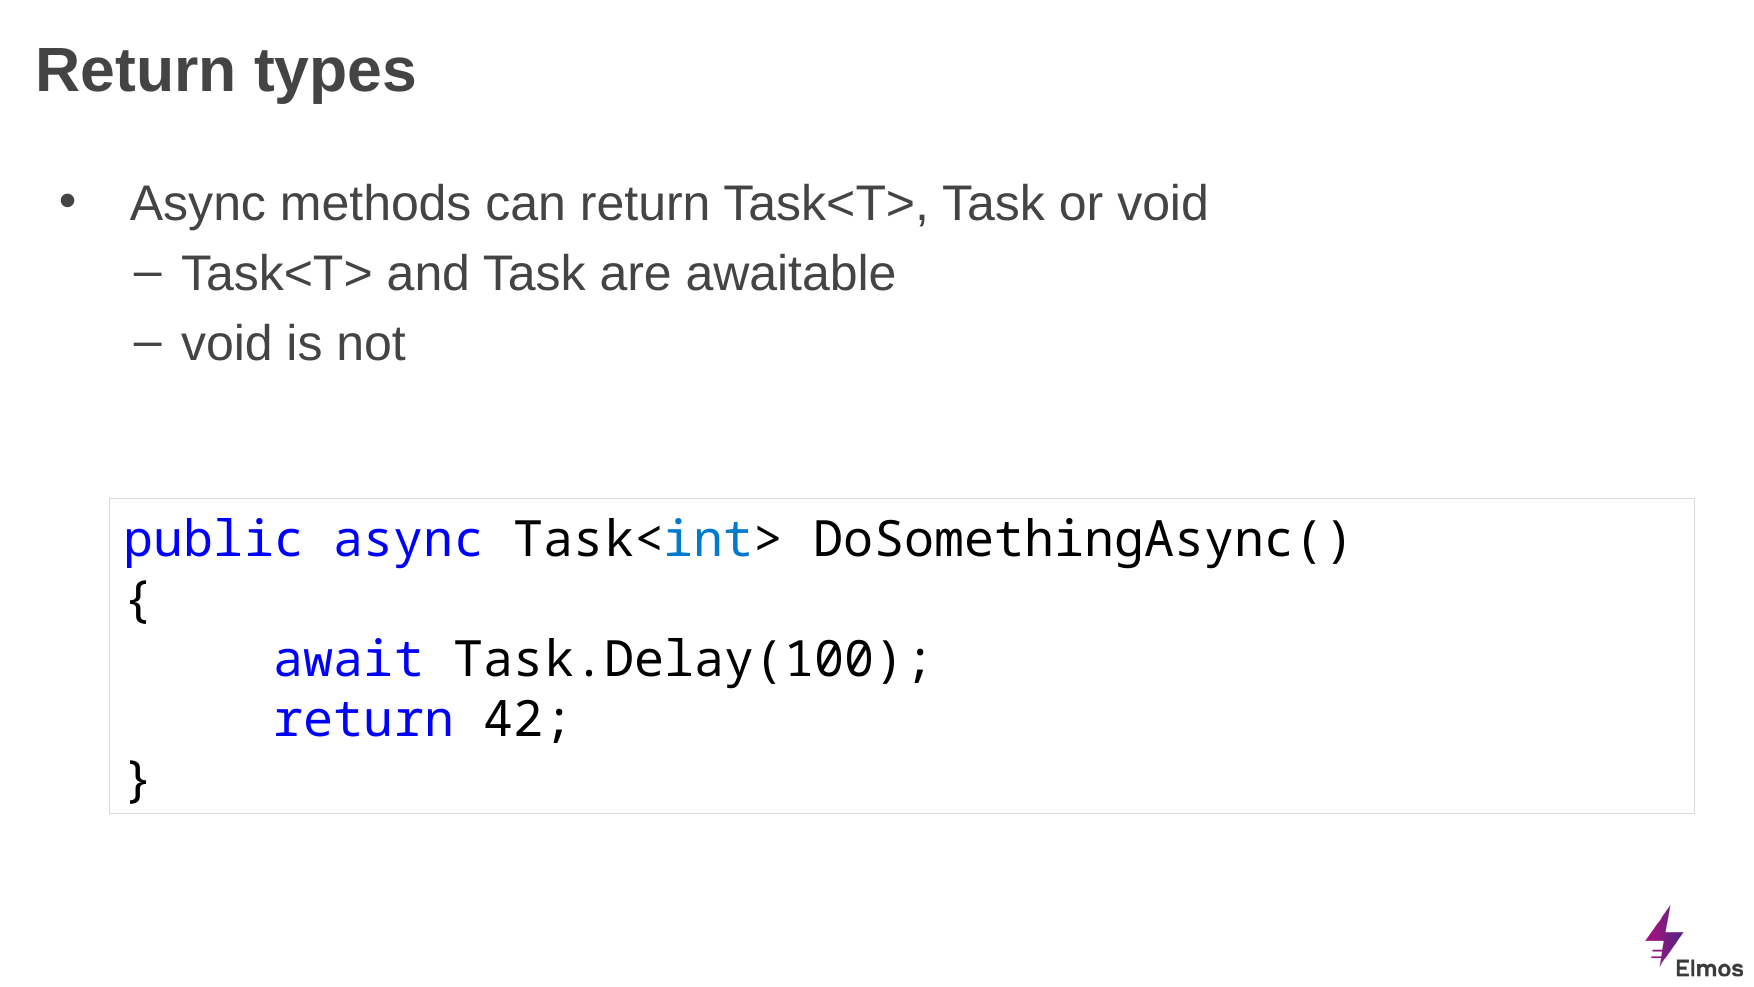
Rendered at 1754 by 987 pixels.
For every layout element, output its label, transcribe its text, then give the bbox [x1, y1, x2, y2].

text_box public async Task<int> DoSomethingAsync() { await Task.Delay(100); return 42; } [109, 498, 1695, 814]
picture [1645, 905, 1743, 977]
title Return types [35, 29, 1721, 133]
list Async methods can return Task<T>, Task or void Task<T> and Task are awaitable void is not [59, 170, 1721, 958]
